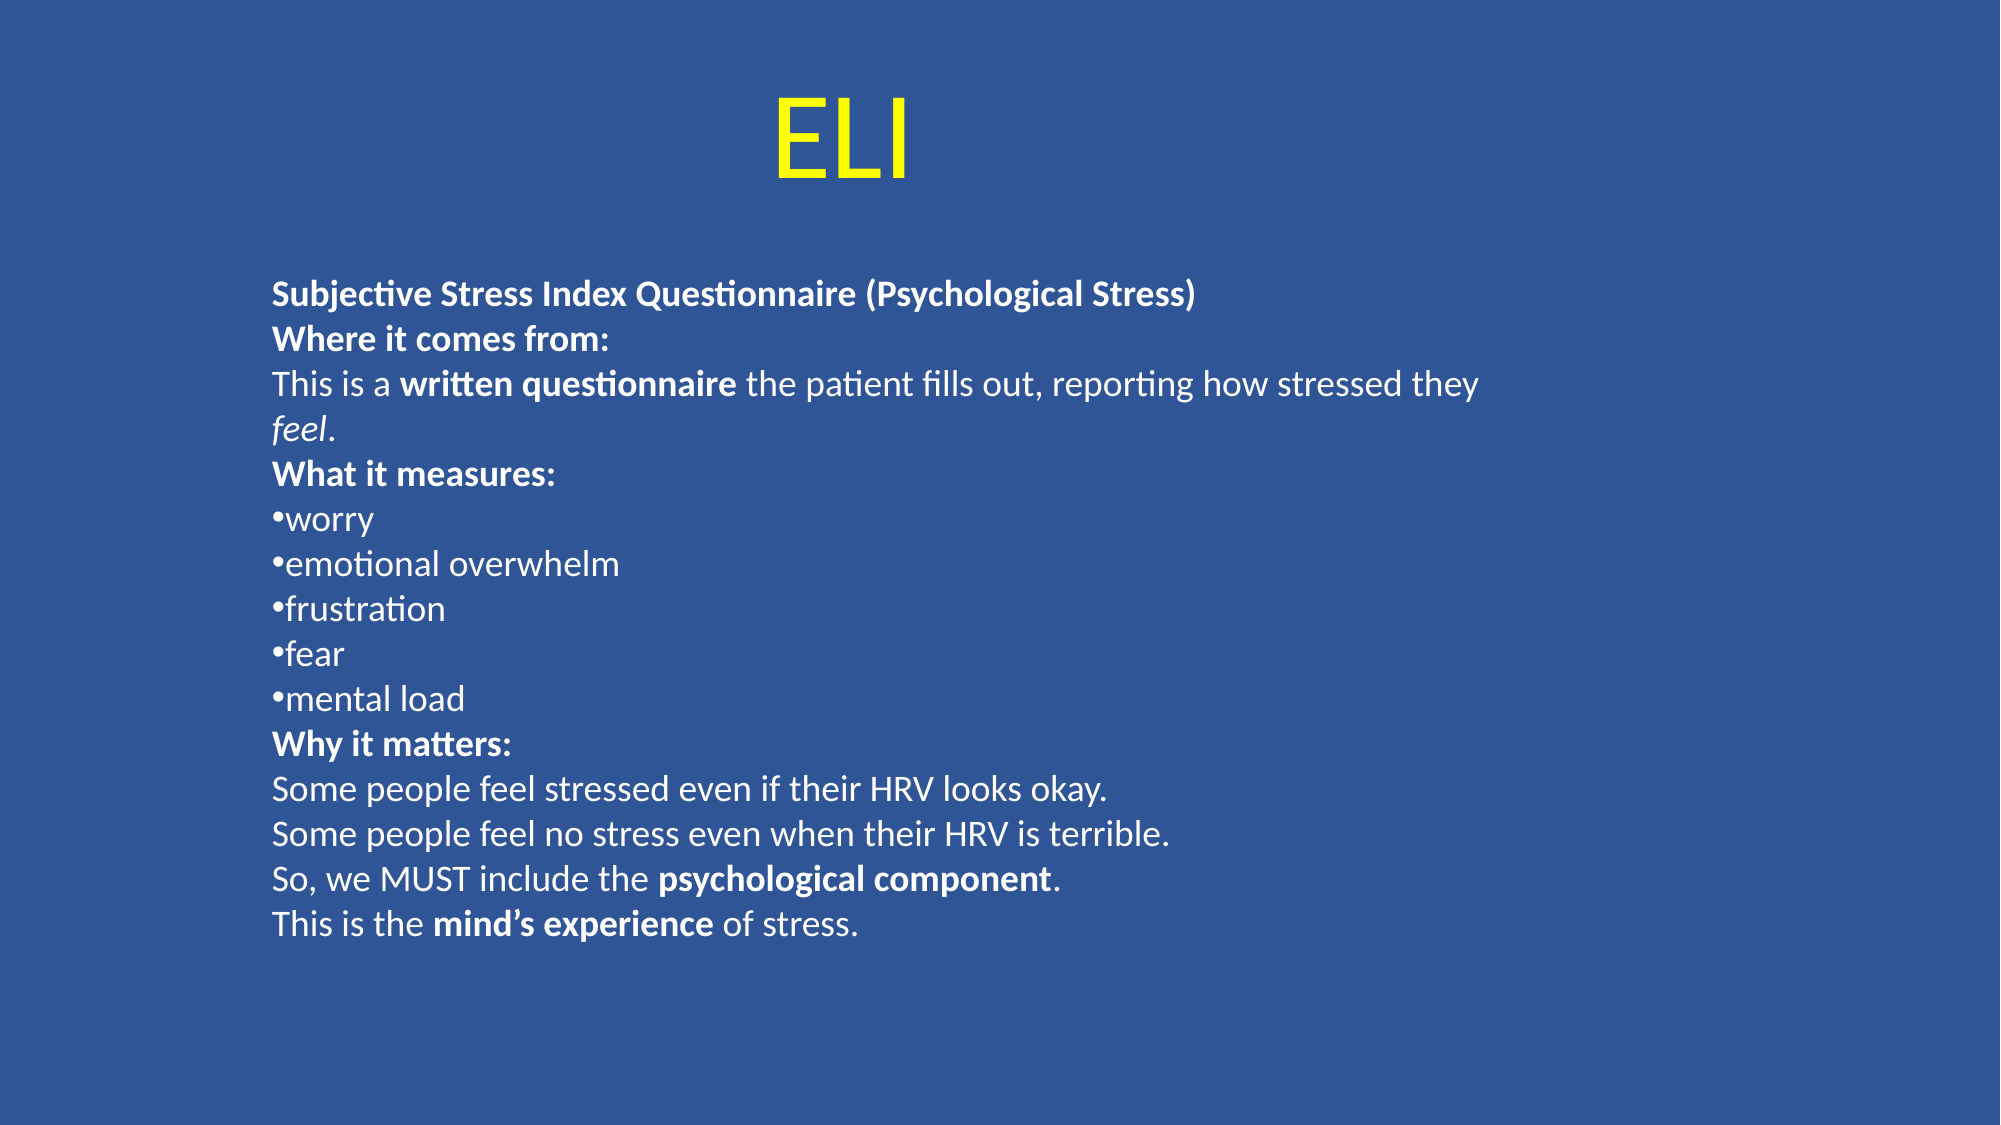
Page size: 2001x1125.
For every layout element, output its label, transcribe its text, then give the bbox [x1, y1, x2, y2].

text_box ELI [755, 45, 931, 211]
text_box Subjective Stress Index Questionnaire (Psychological Stress) Where it comes from: This is a written questionnaire the patient fills out, reporting how stressed they feel. What it measures: worry emotional overwhelm frustration fear mental load Why it matters: Some people feel stressed even if their HRV looks okay. Some people feel no stress even when their HRV is terrible. So, we MUST include the psychological component. This is the mind’s experience of stress. [257, 261, 1566, 952]
